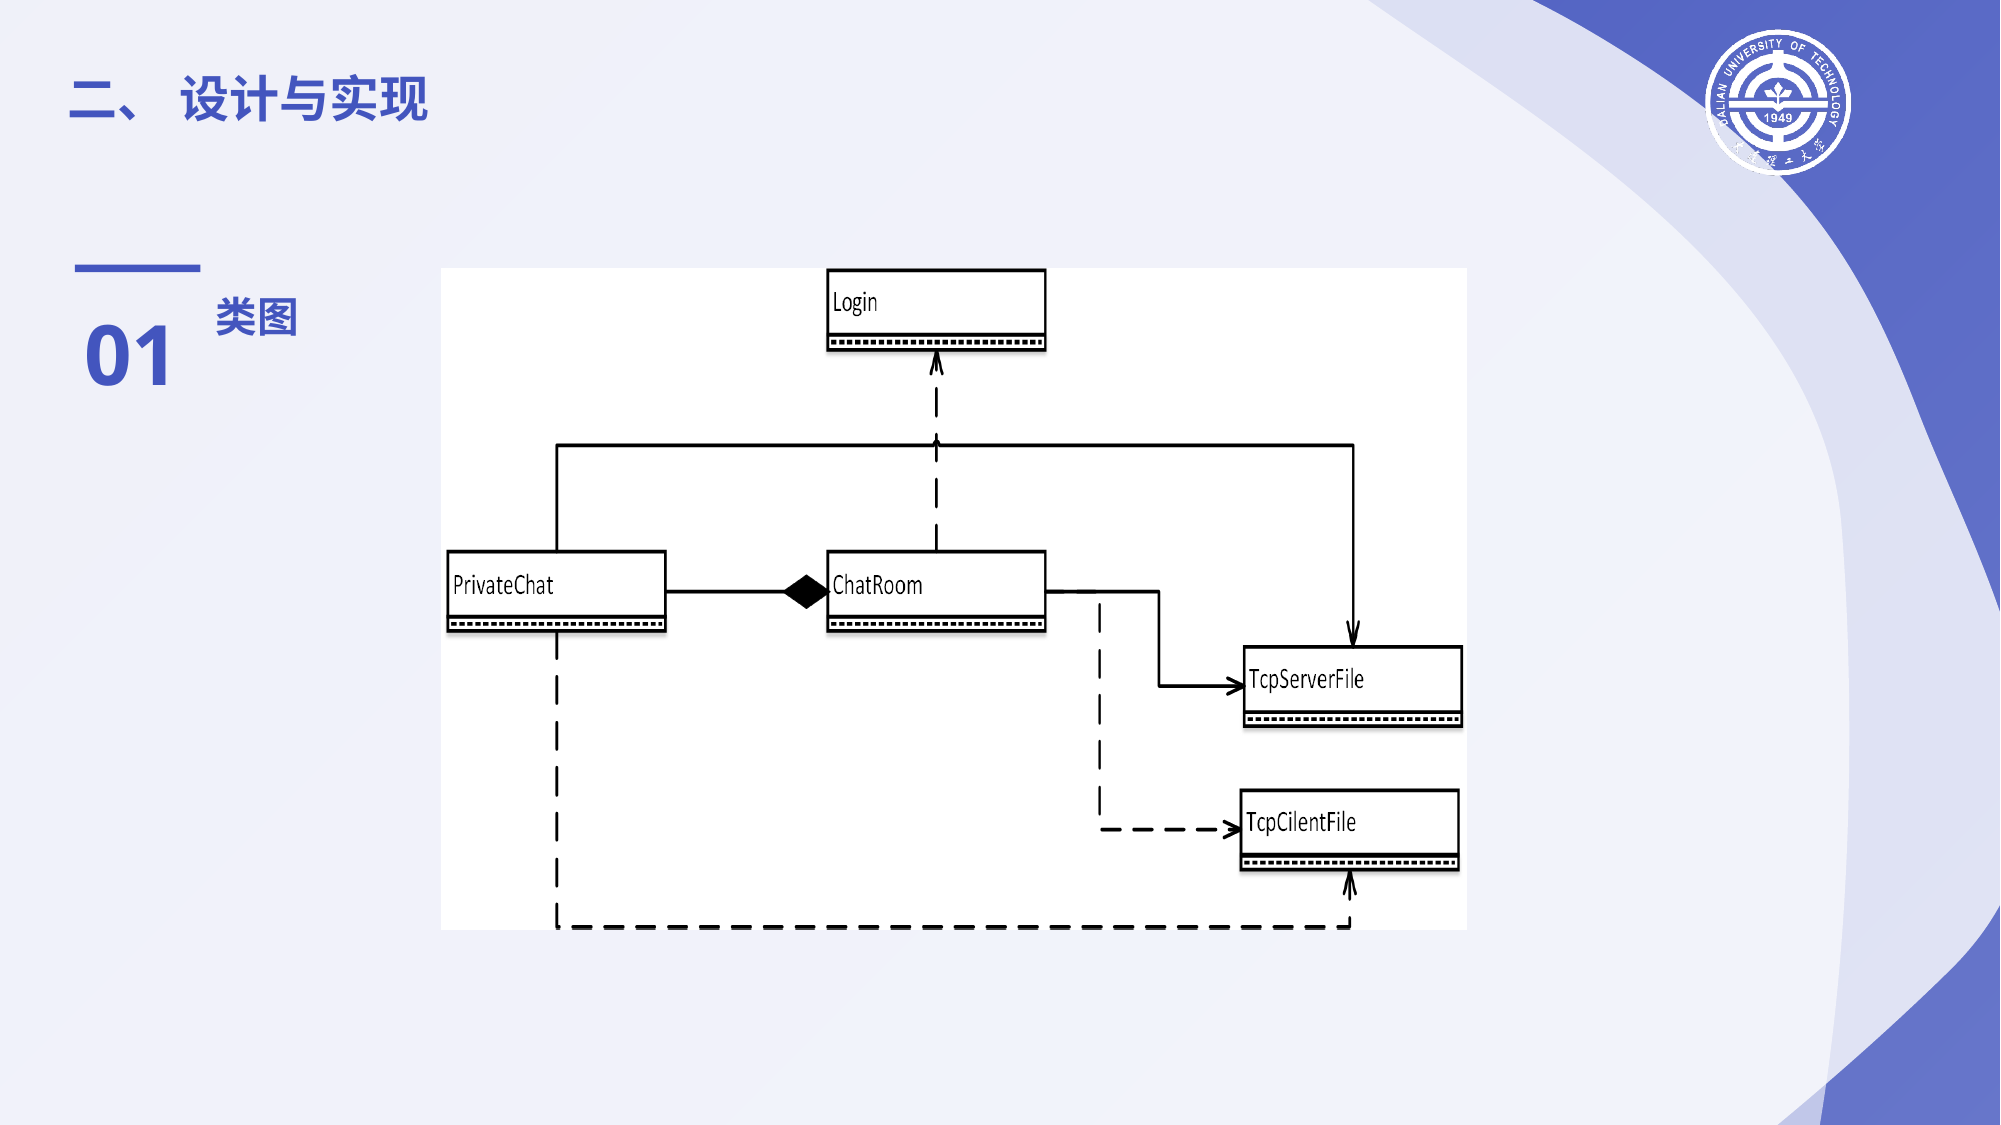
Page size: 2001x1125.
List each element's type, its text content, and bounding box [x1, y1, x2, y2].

picture [441, 268, 1467, 930]
text_box 01 [69, 264, 195, 410]
list 二、 设计与实现 [52, 41, 924, 162]
text_box 类图 [200, 268, 315, 349]
text_box [195, 264, 201, 273]
picture [1703, 27, 1852, 176]
